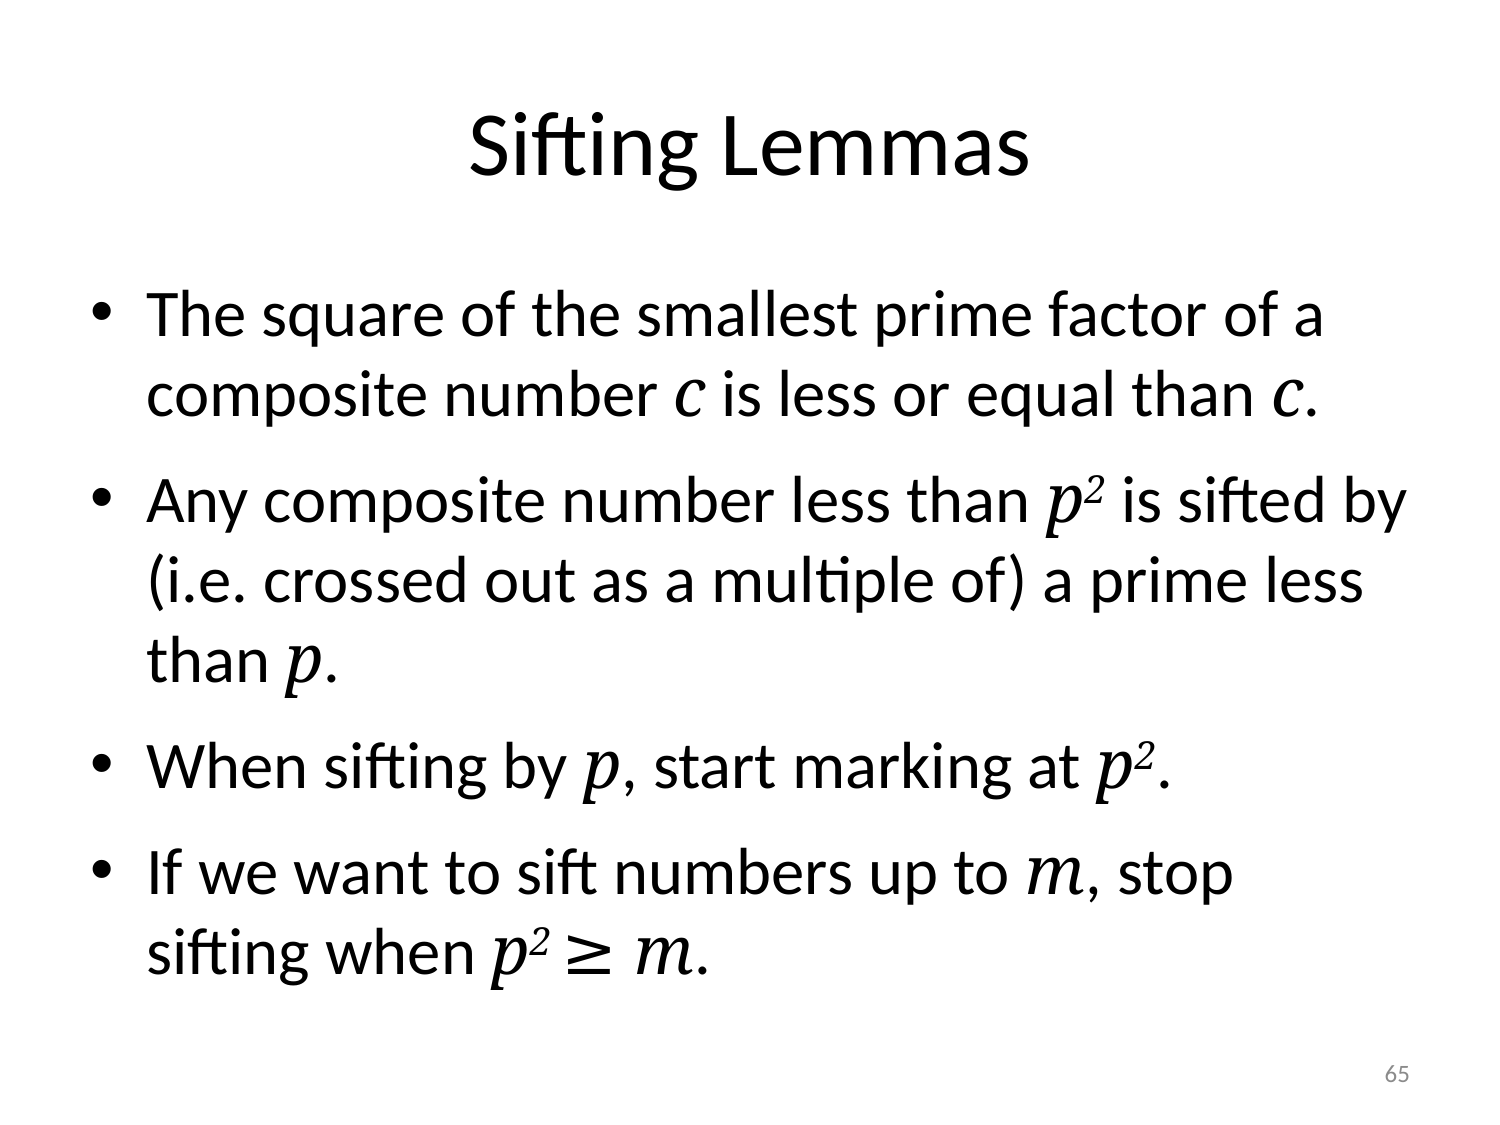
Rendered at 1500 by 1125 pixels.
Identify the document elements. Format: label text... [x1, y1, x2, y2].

title Sifting Lemmas [75, 45, 1425, 233]
list The square of the smallest prime factor of a composite number c is less or equal than c. Any composite number less than p2 is sifted by (i.e. crossed out as a multiple of) a prime less than p. When sifting by p, start marking at p2. If we want to sift numbers up to m, stop sifting when p2 ≥ m. [75, 262, 1425, 1005]
slide_number 65 [1074, 1042, 1425, 1103]
